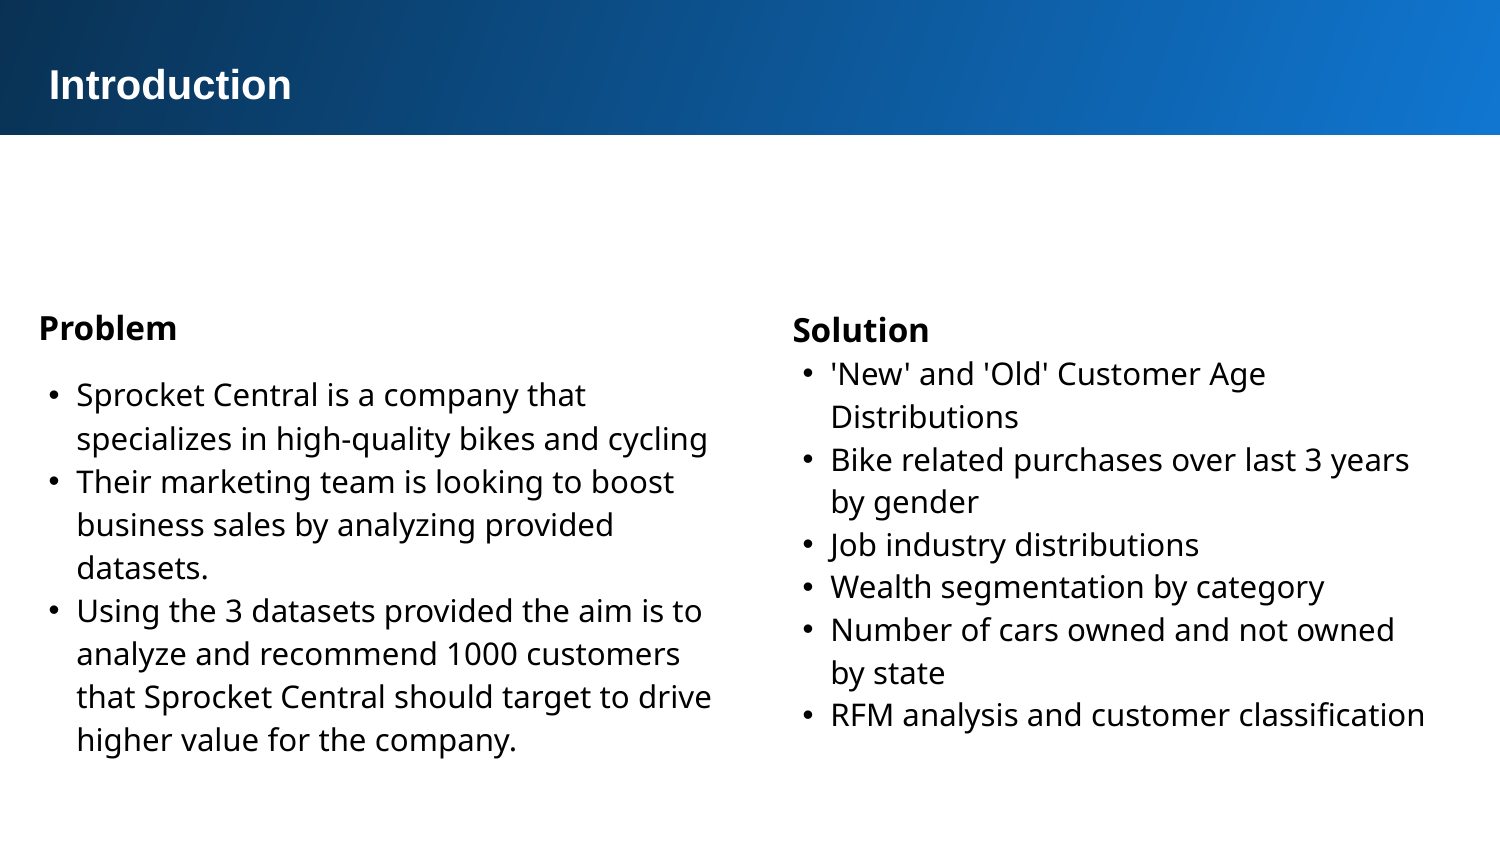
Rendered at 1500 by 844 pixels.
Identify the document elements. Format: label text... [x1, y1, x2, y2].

text_box [0, 0, 1500, 135]
text_box Problem [30, 299, 186, 355]
text_box Solution [784, 302, 938, 357]
text_box 'New' and 'Old' Customer Age Distributions Bike related purchases over last 3 years by gender Job industry distributions Wealth segmentation by category Number of cars owned and not owned by state RFM analysis and customer classification [787, 334, 1467, 748]
text_box Sprocket Central is a company that specializes in high-quality bikes and cycling Their marketing team is looking to boost business sales by analyzing provided datasets. Using the 3 datasets provided the aim is to analyze and recommend 1000 customers that Sprocket Central should target to drive higher value for the company. [33, 355, 750, 773]
text_box Introduction [33, 43, 1439, 124]
